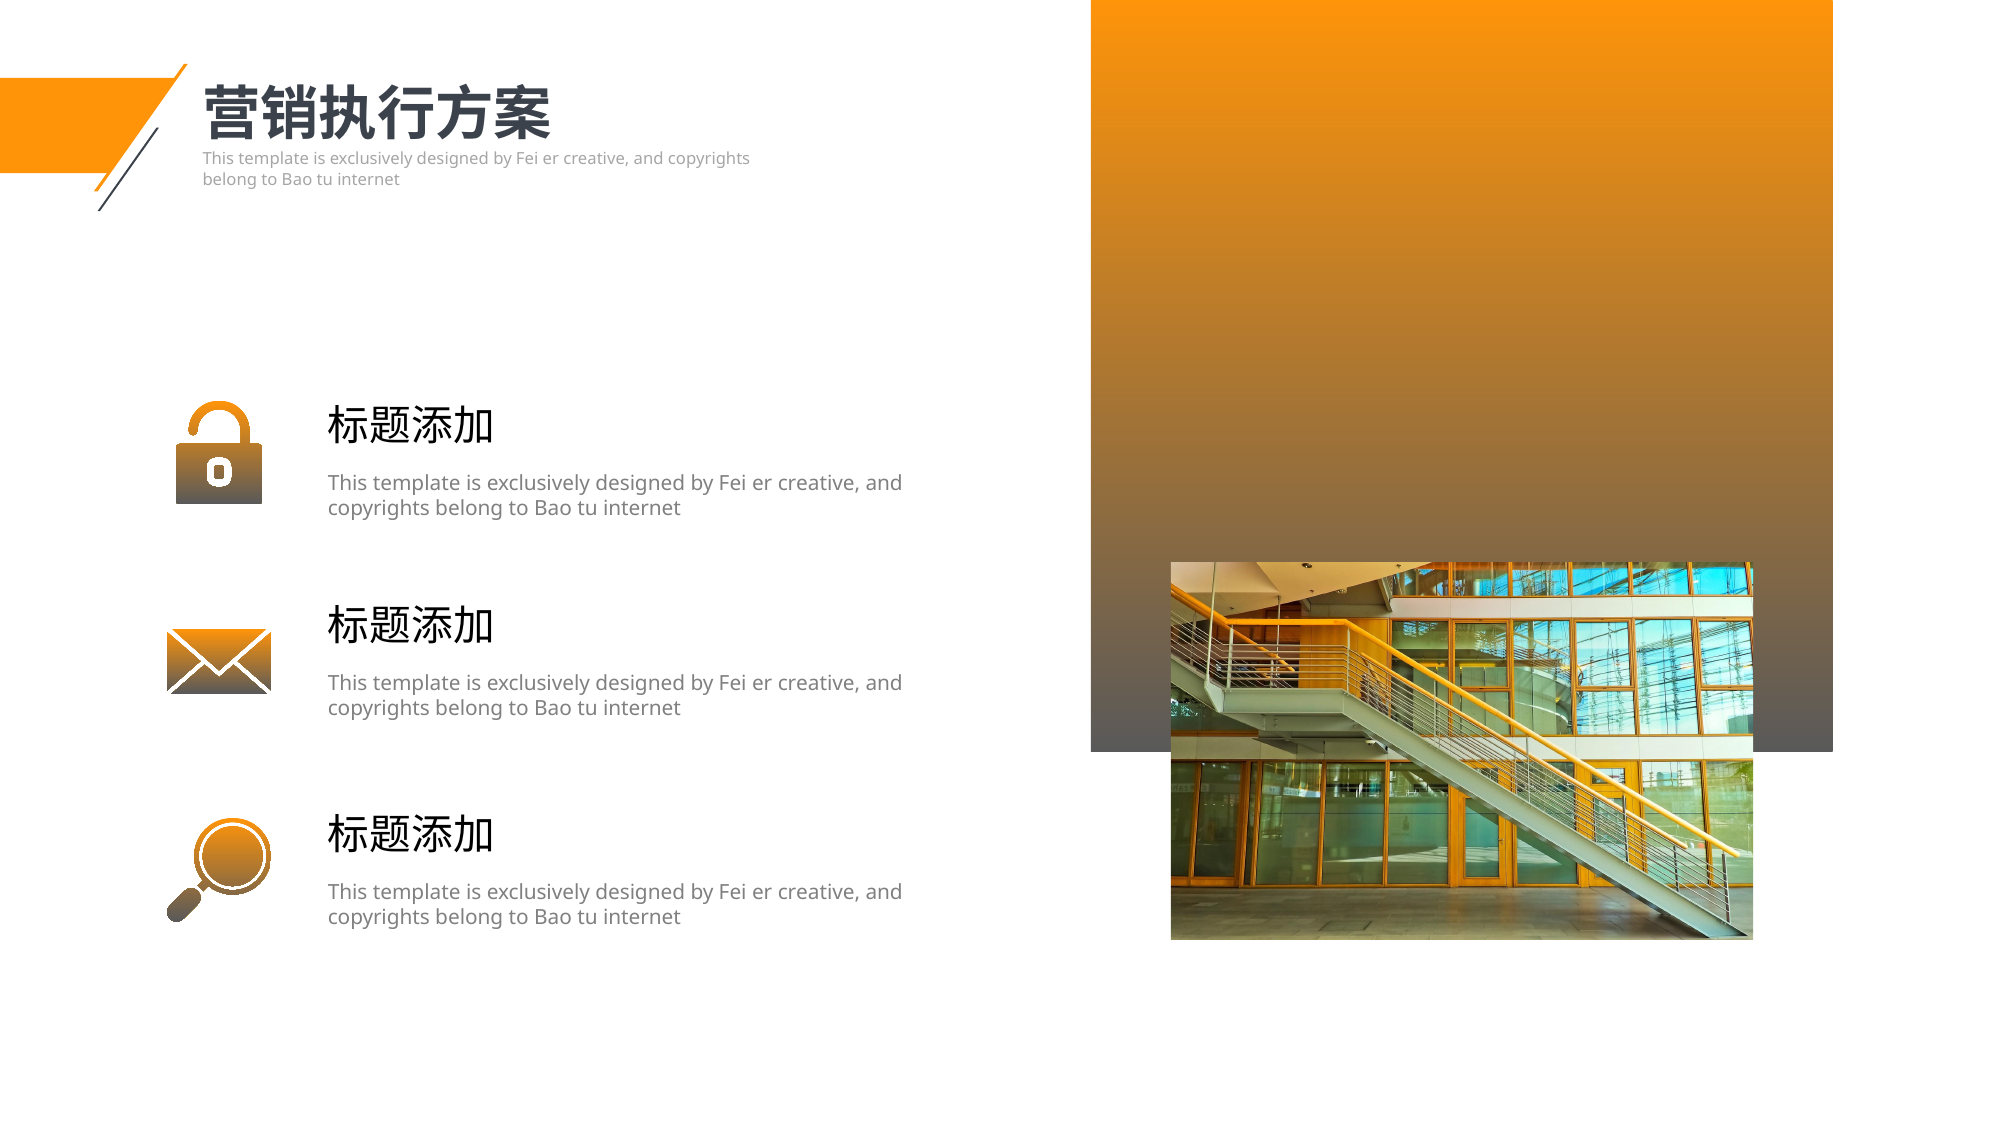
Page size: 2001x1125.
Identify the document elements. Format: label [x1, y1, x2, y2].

text_box [1170, 561, 1754, 940]
text_box [236, 629, 273, 693]
text_box [0, 76, 178, 175]
text_box [166, 629, 202, 693]
text_box [95, 126, 161, 213]
text_box [313, 591, 958, 731]
text_box [166, 816, 273, 923]
text_box [313, 391, 958, 531]
text_box [313, 800, 958, 940]
text_box [169, 663, 270, 695]
text_box [91, 62, 190, 193]
text_box [187, 68, 790, 197]
text_box [169, 627, 270, 672]
text_box [174, 399, 264, 506]
text_box [1090, 0, 1834, 752]
